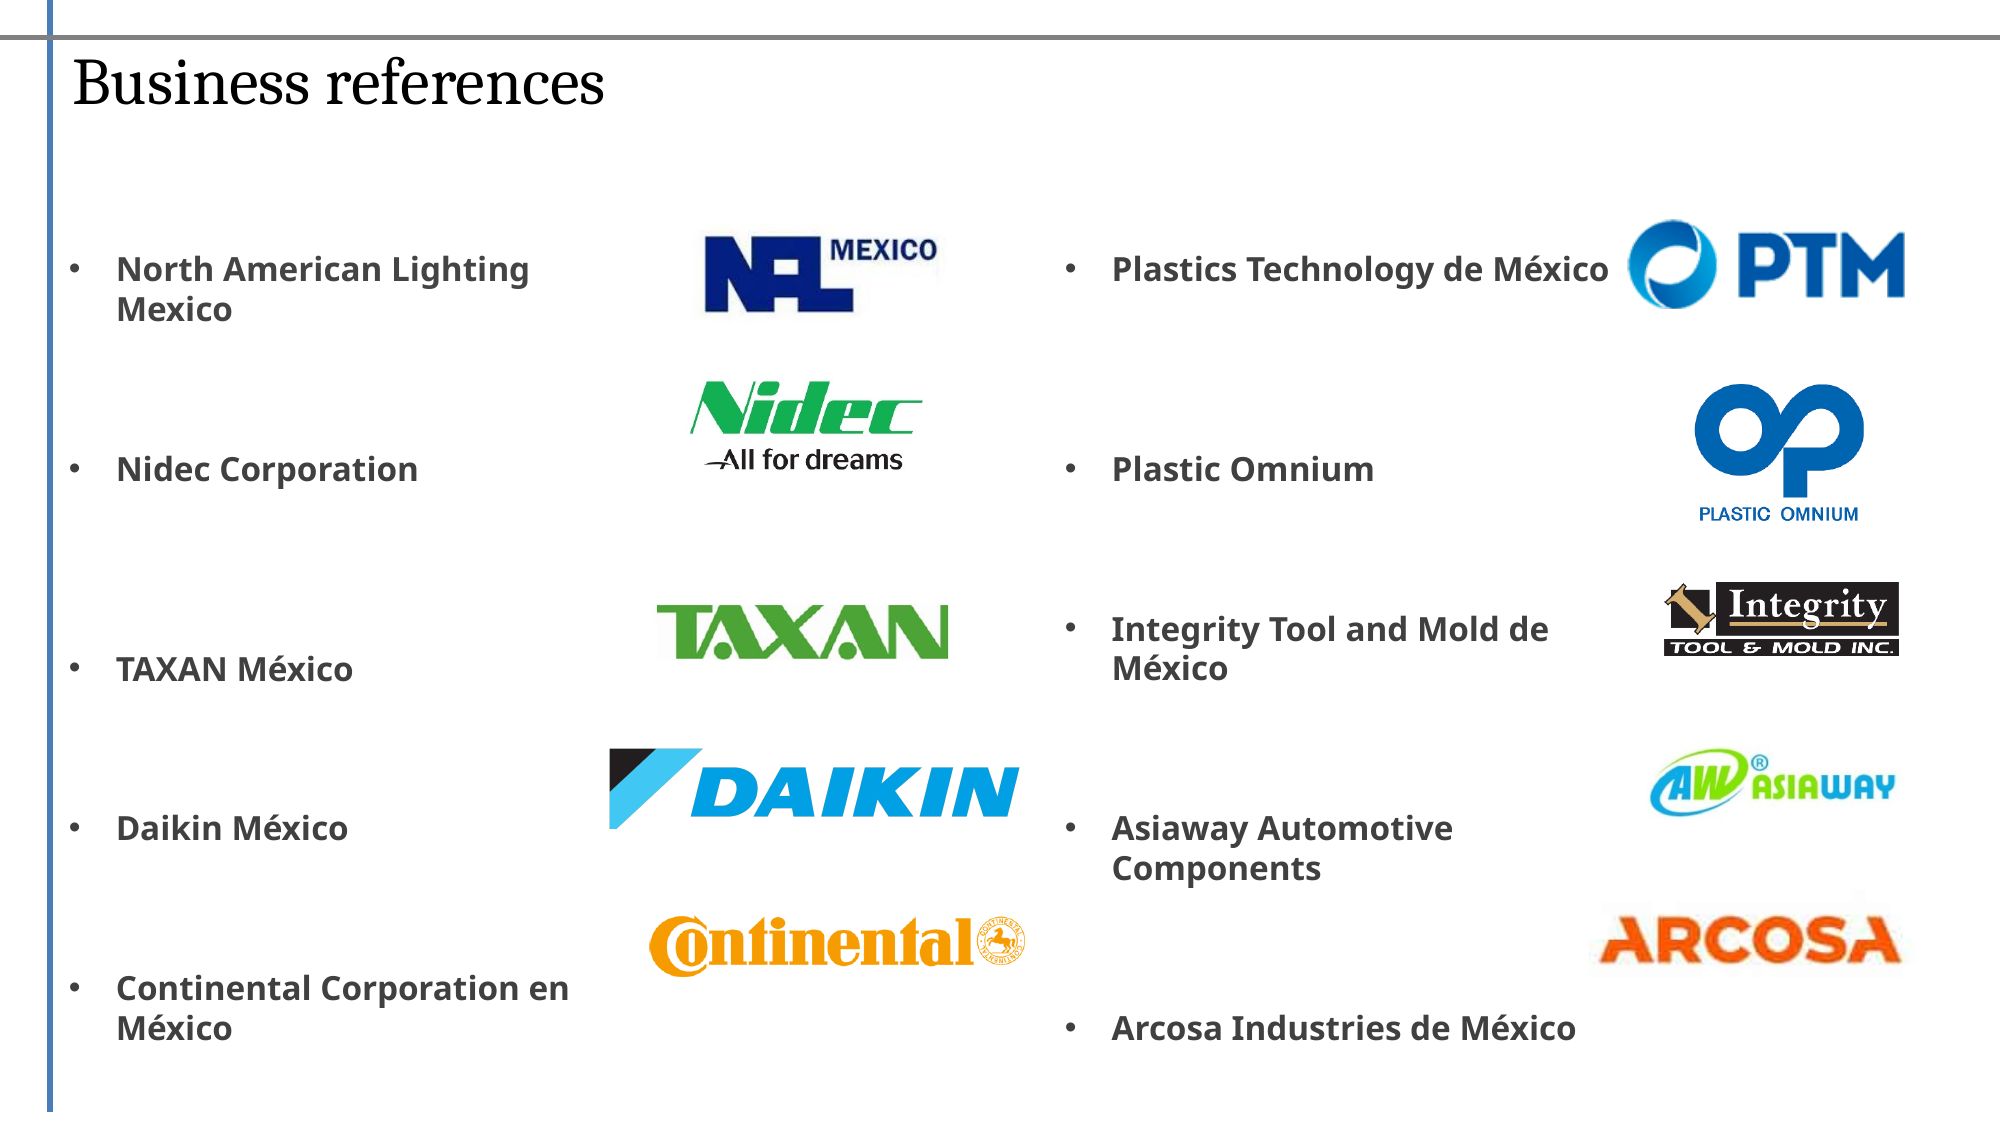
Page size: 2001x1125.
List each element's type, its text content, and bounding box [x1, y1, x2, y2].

picture [629, 602, 984, 662]
picture [665, 351, 948, 491]
picture [1608, 145, 1922, 528]
picture [1577, 867, 1932, 1008]
picture [649, 915, 1025, 977]
picture [605, 741, 1025, 830]
title Business references [72, 49, 1977, 119]
text_box Plastics Technology de México Plastic Omnium Integrity Tool and Mold de México Asiaway Automotive Components Arcosa Industries de México [1064, 248, 1643, 1087]
list North American Lighting Mexico Nidec Corporation TAXAN México Daikin México Continental Corporation en México [68, 248, 647, 1012]
picture [1664, 582, 1899, 656]
picture [682, 223, 948, 323]
picture [1635, 732, 1907, 838]
